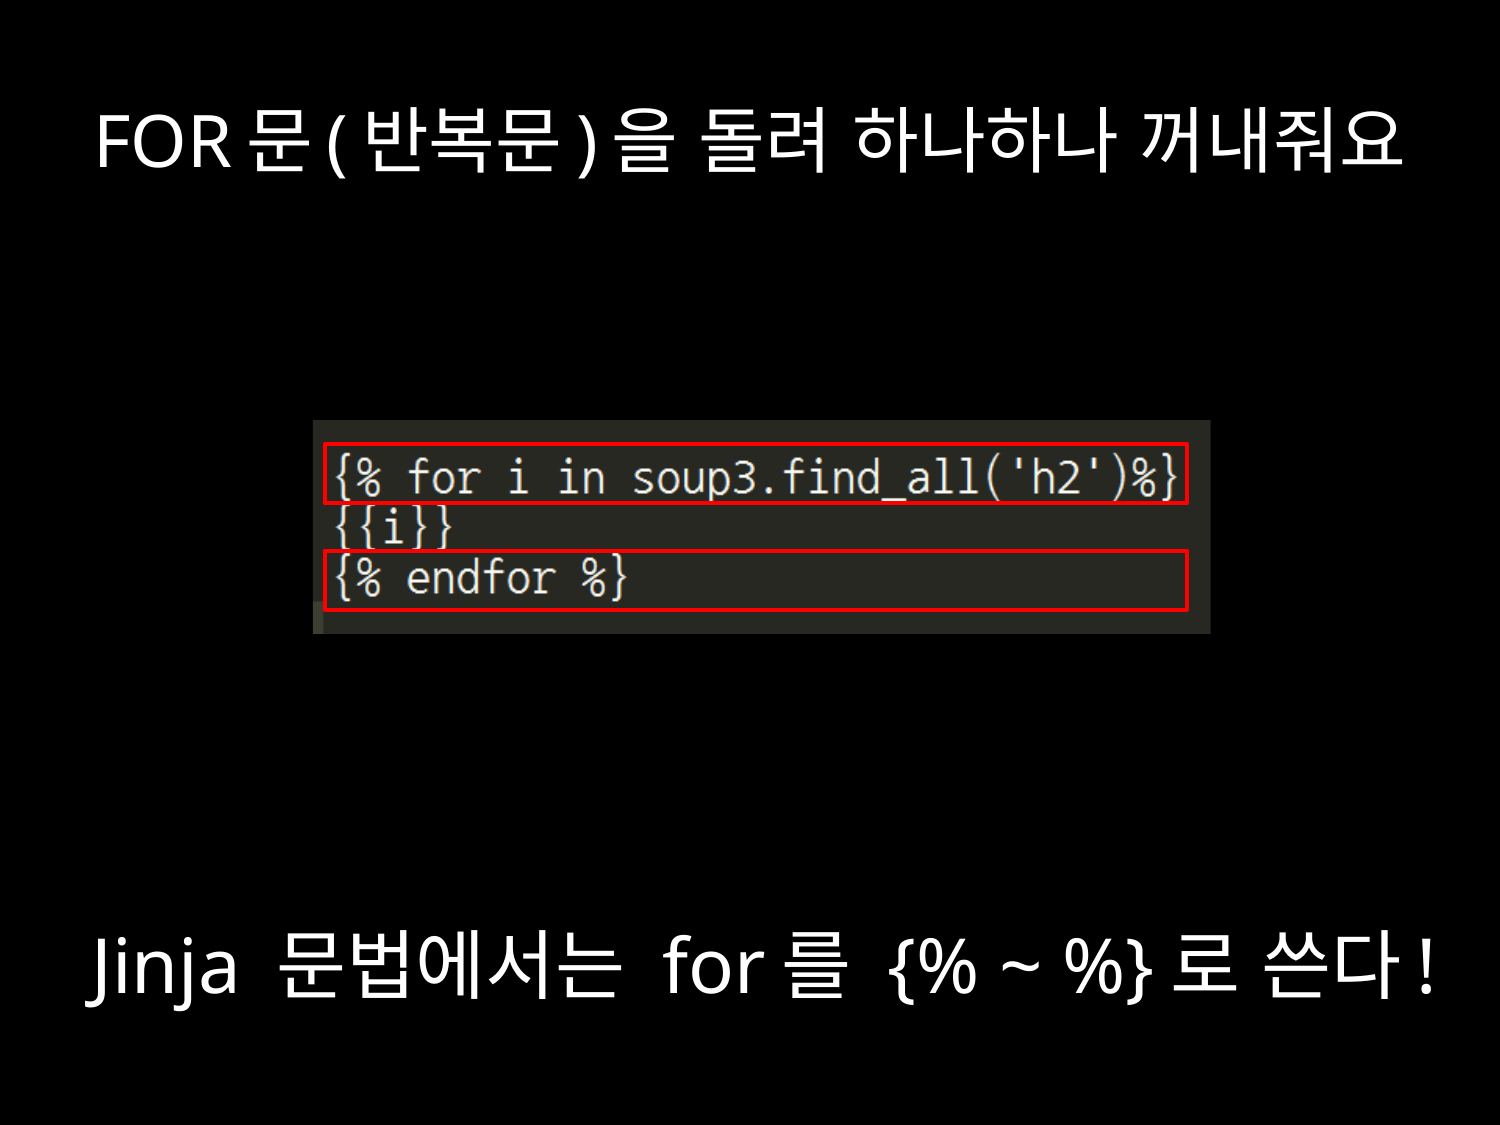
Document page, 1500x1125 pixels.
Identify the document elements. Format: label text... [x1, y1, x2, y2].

text_box Jinja 문법에서는 for를 {% ~ %}로 쓴다! [76, 869, 1427, 1058]
title FOR문(반복문)을 돌려 하나하나 꺼내줘요 [75, 45, 1425, 233]
picture [312, 420, 1211, 634]
